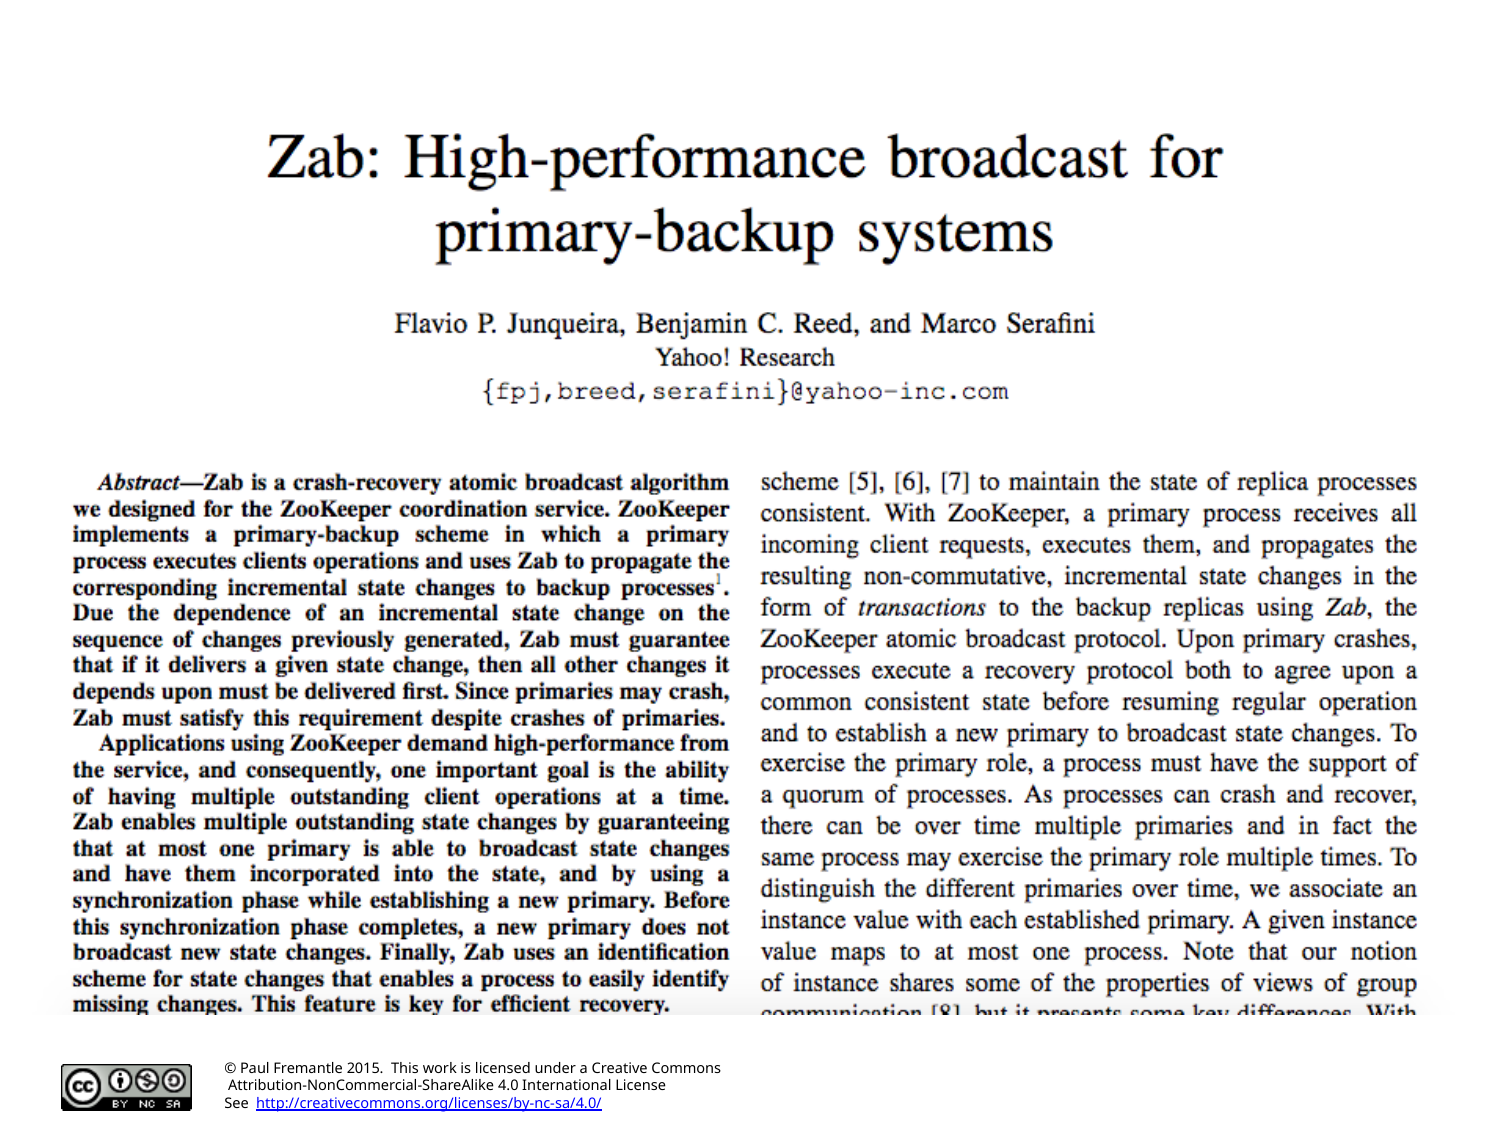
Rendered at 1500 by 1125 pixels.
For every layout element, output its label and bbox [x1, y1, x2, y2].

picture [61, 1064, 192, 1111]
picture [0, 110, 1500, 1015]
